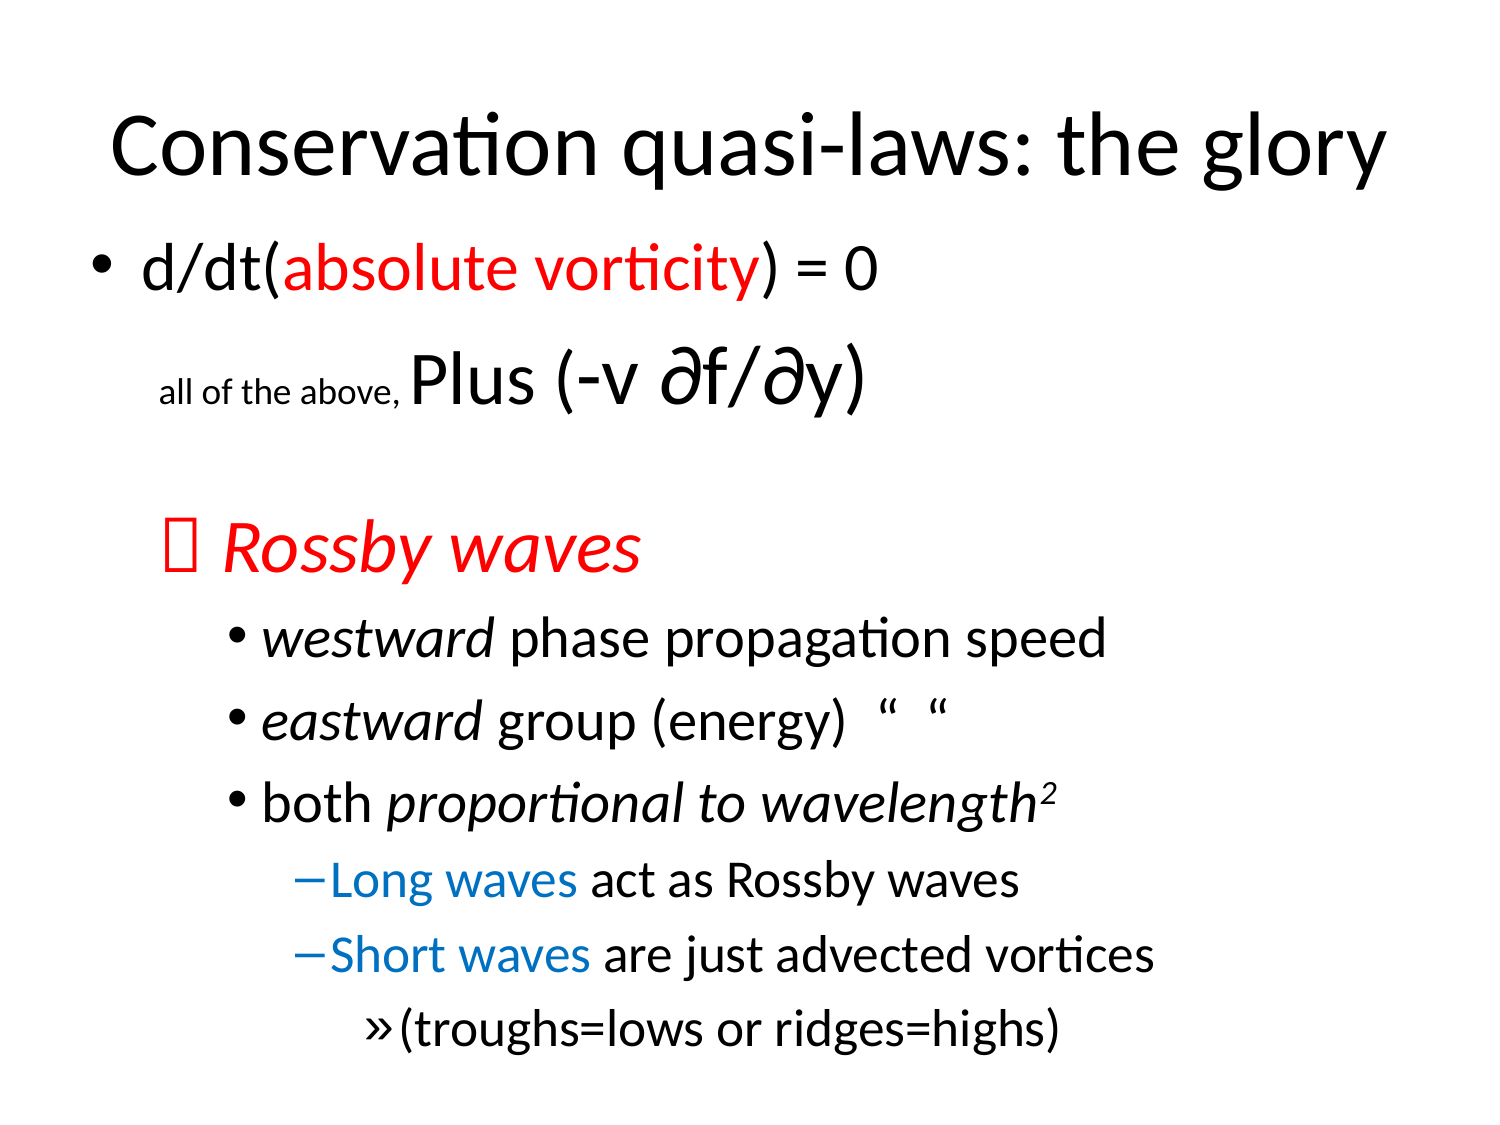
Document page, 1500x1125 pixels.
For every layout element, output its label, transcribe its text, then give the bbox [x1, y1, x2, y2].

list d/dt(absolute vorticity) = 0 all of the above, Plus (-v ∂f/∂y)  Rossby waves westward phase propagation speed eastward group (energy) “ “ both proportional to wavelength2 Long waves act as Rossby waves Short waves are just advected vortices (troughs=lows or ridges=highs) [75, 214, 1425, 1075]
title Conservation quasi-laws: the glory [75, 45, 1425, 214]
